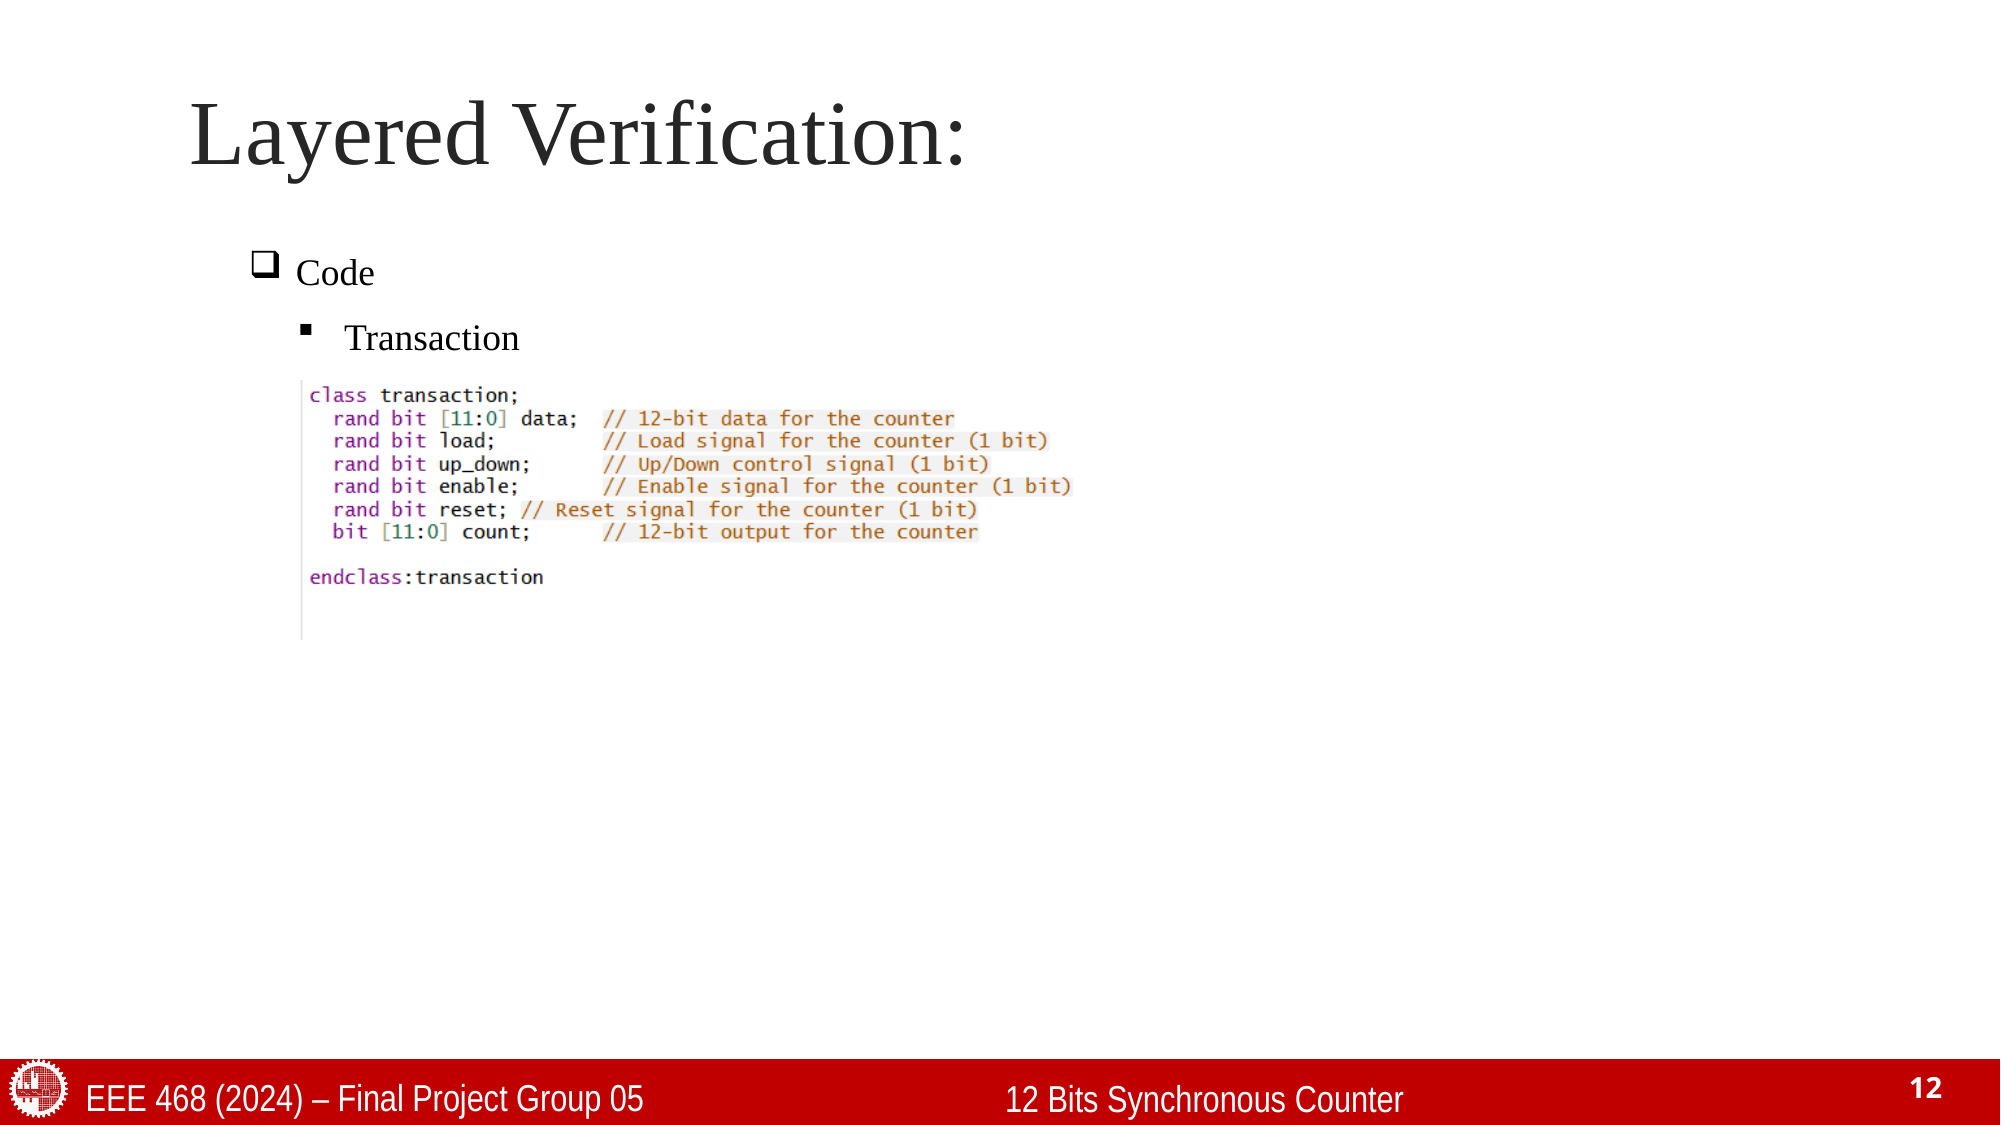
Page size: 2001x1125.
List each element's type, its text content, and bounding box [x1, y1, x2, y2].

slide_number EEE 468 (2024) – Final Project Group 05 [70, 1066, 722, 1125]
picture [299, 380, 1142, 641]
footer 12 Bits Synchronous Counter [875, 1067, 1543, 1125]
slide_number 12 [1871, 1066, 1958, 1118]
title Layered Verification: [174, 75, 1825, 195]
picture [8, 1059, 71, 1118]
text_box Transaction [282, 305, 705, 365]
text_box Code [234, 240, 657, 300]
